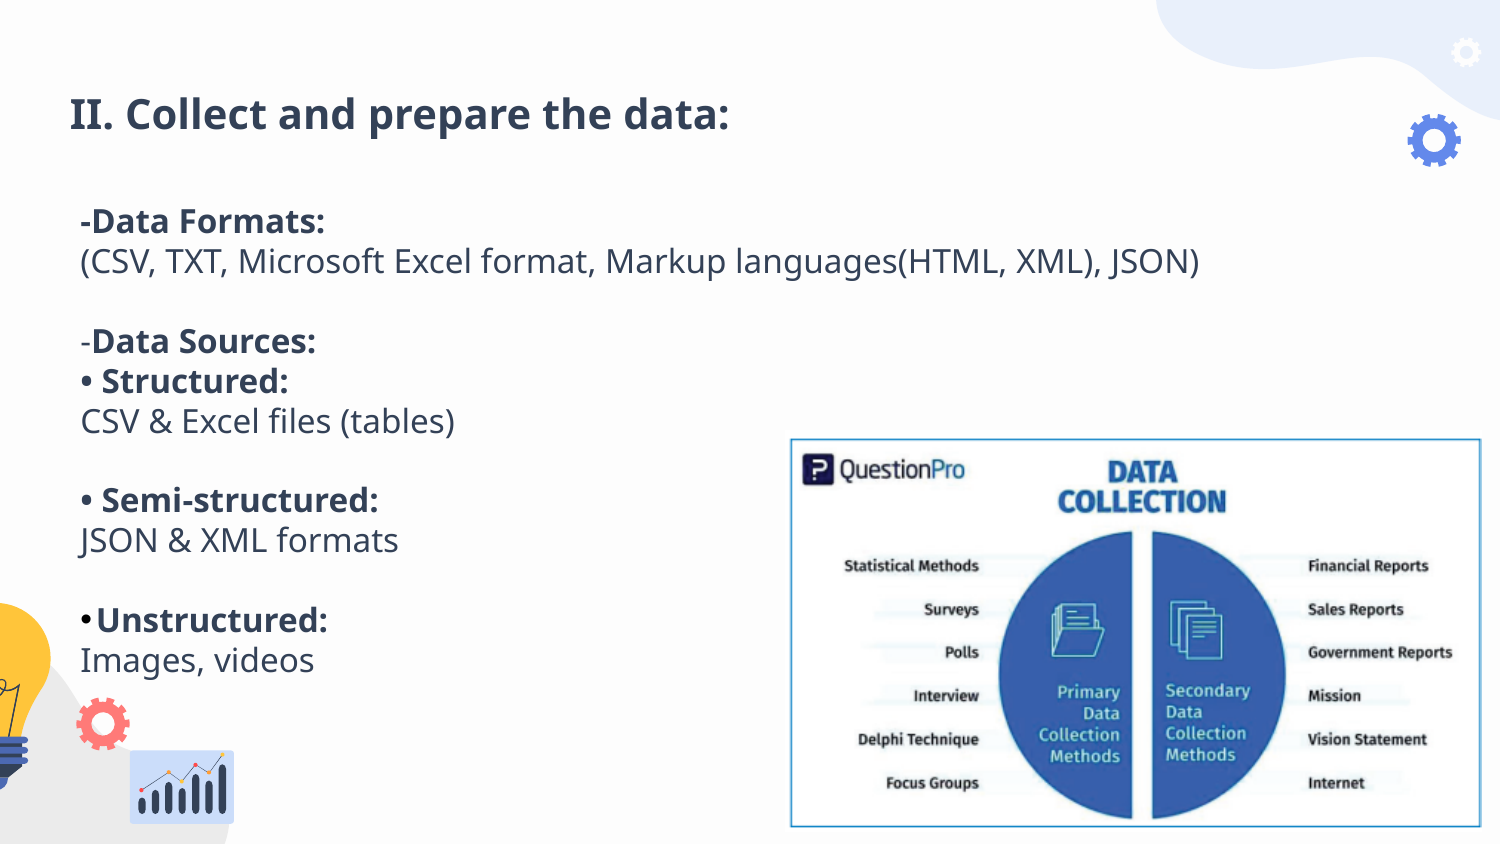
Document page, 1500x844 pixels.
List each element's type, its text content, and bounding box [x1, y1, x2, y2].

title II. Collect and prepare the data: [55, 72, 1382, 222]
text_box -Data Formats: (CSV, TXT, Microsoft Excel format, Markup languages(HTML, XML), JSON) -Data Sources: • Structured: CSV & Excel files (tables) • Semi-structured: JSON & XML formats Unstructured: Images, videos [65, 192, 1500, 807]
picture [785, 429, 1482, 832]
